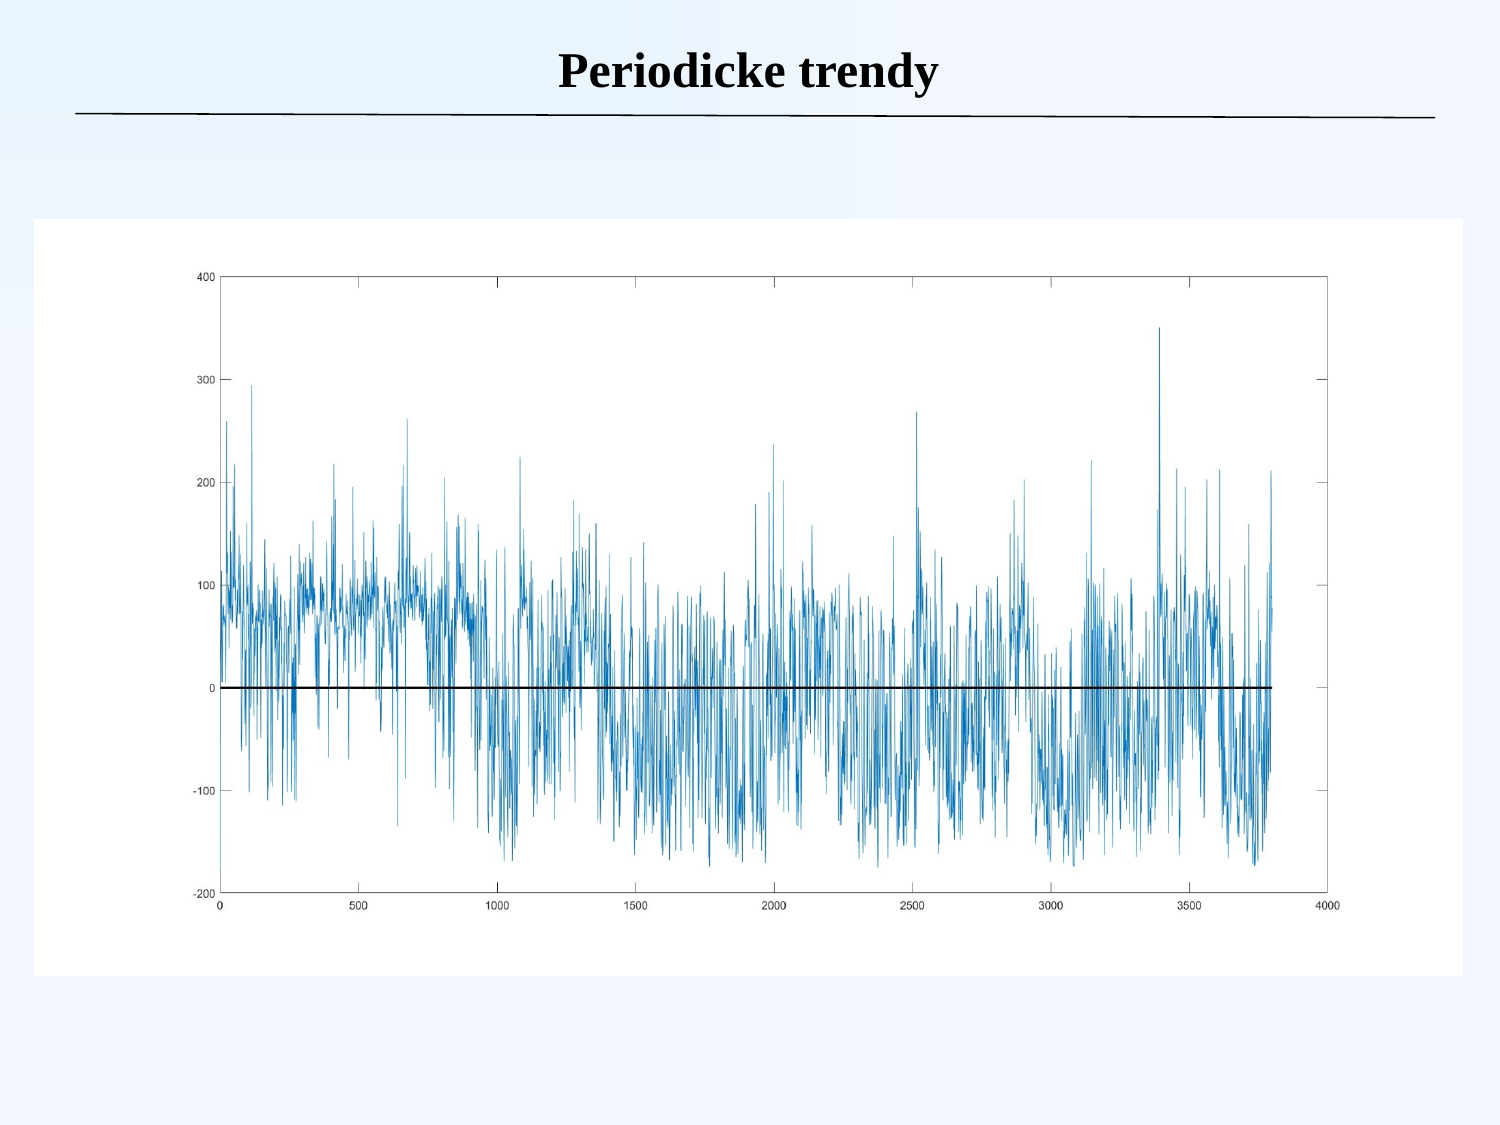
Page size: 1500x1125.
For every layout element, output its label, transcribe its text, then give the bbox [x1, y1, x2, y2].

picture [34, 219, 1464, 977]
text_box Periodicke trendy [294, 29, 1204, 105]
